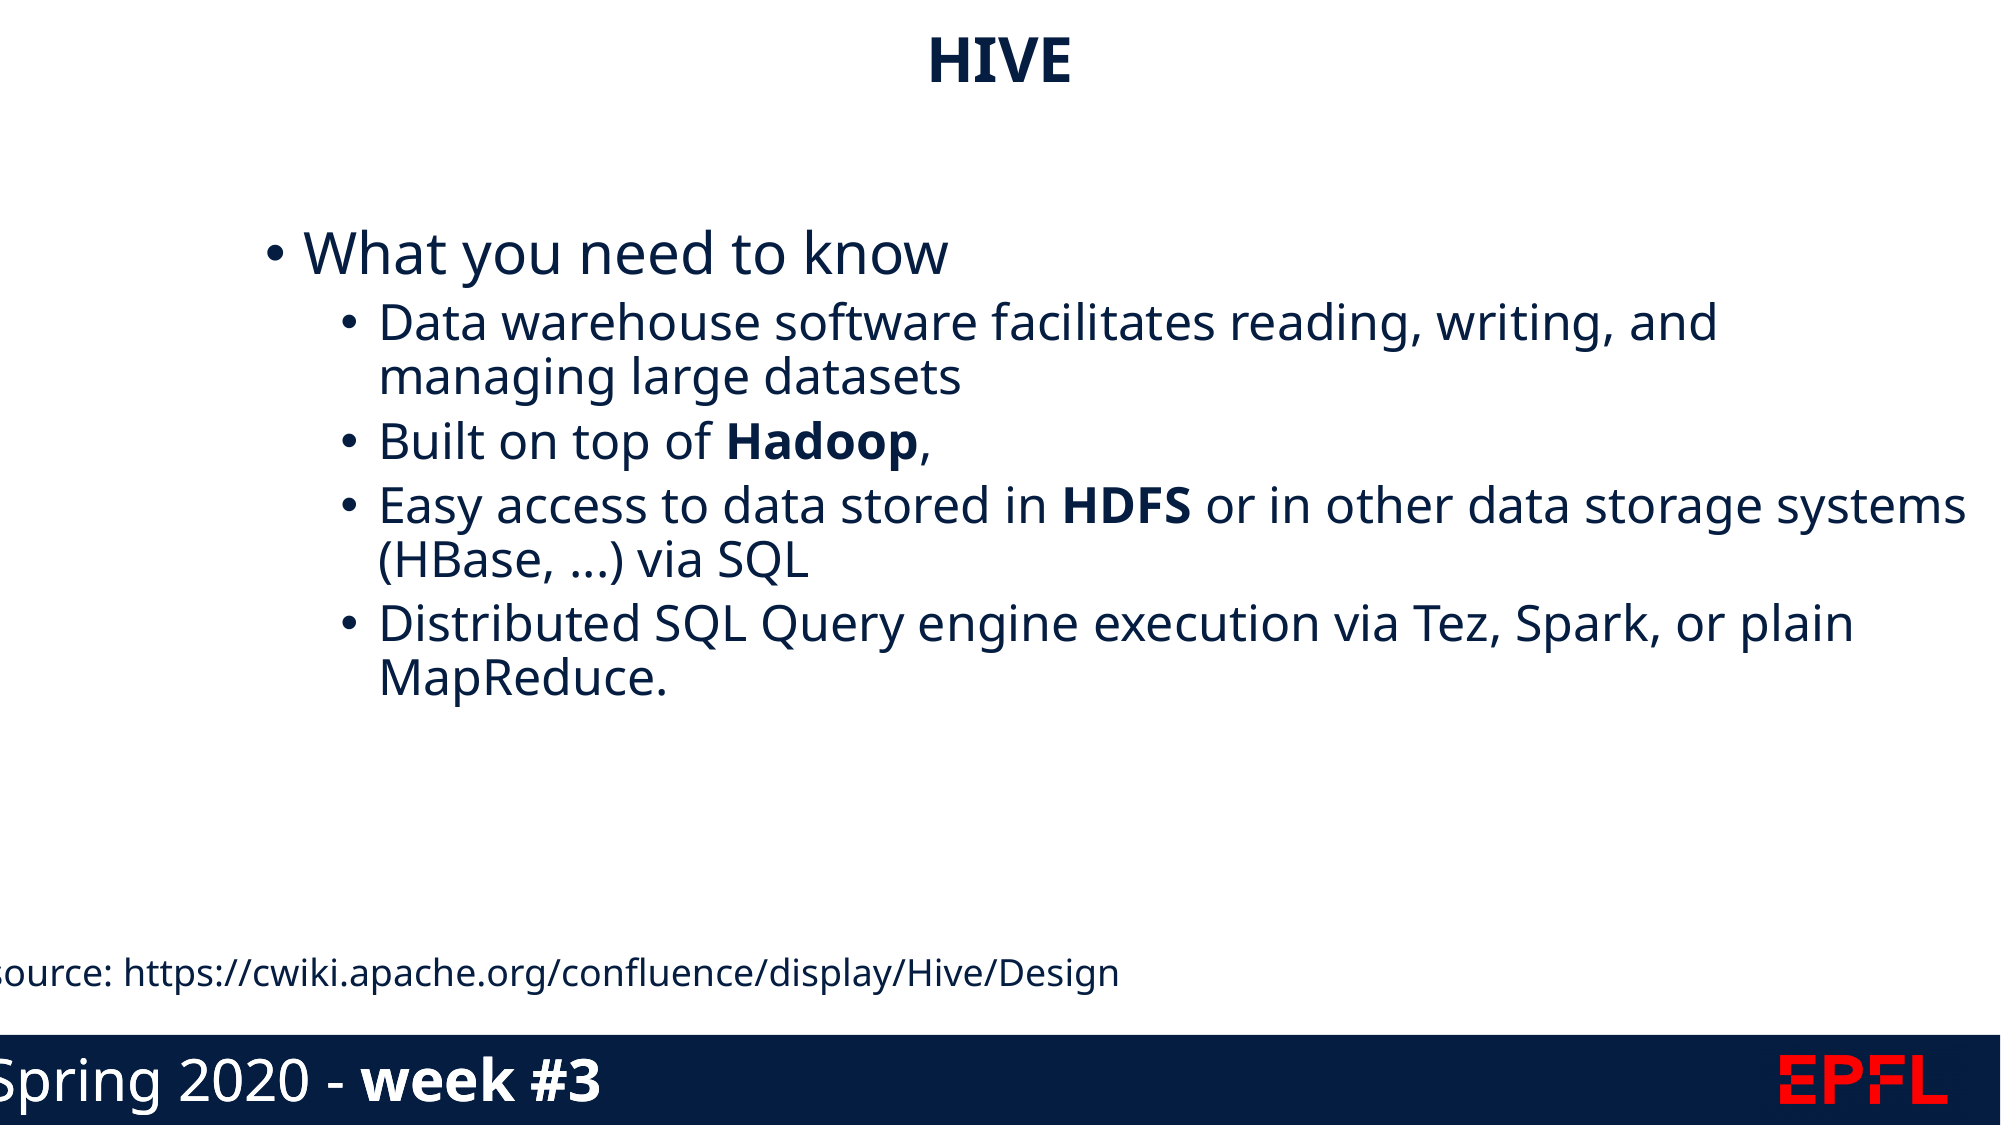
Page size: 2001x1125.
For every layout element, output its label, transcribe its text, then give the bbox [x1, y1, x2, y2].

text_box HIVE [0, 0, 2000, 124]
picture [1759, 1034, 1968, 1125]
text_box source: https://cwiki.apache.org/confluence/display/Hive/Design [0, 941, 235, 1002]
text_box What you need to know Data warehouse software facilitates reading, writing, and managing large datasets Built on top of Hadoop, Easy access to data stored in HDFS or in other data storage systems (HBase, ...) via SQL Distributed SQL Query engine execution via Tez, Spark, or plain MapReduce. [235, 209, 2000, 1014]
